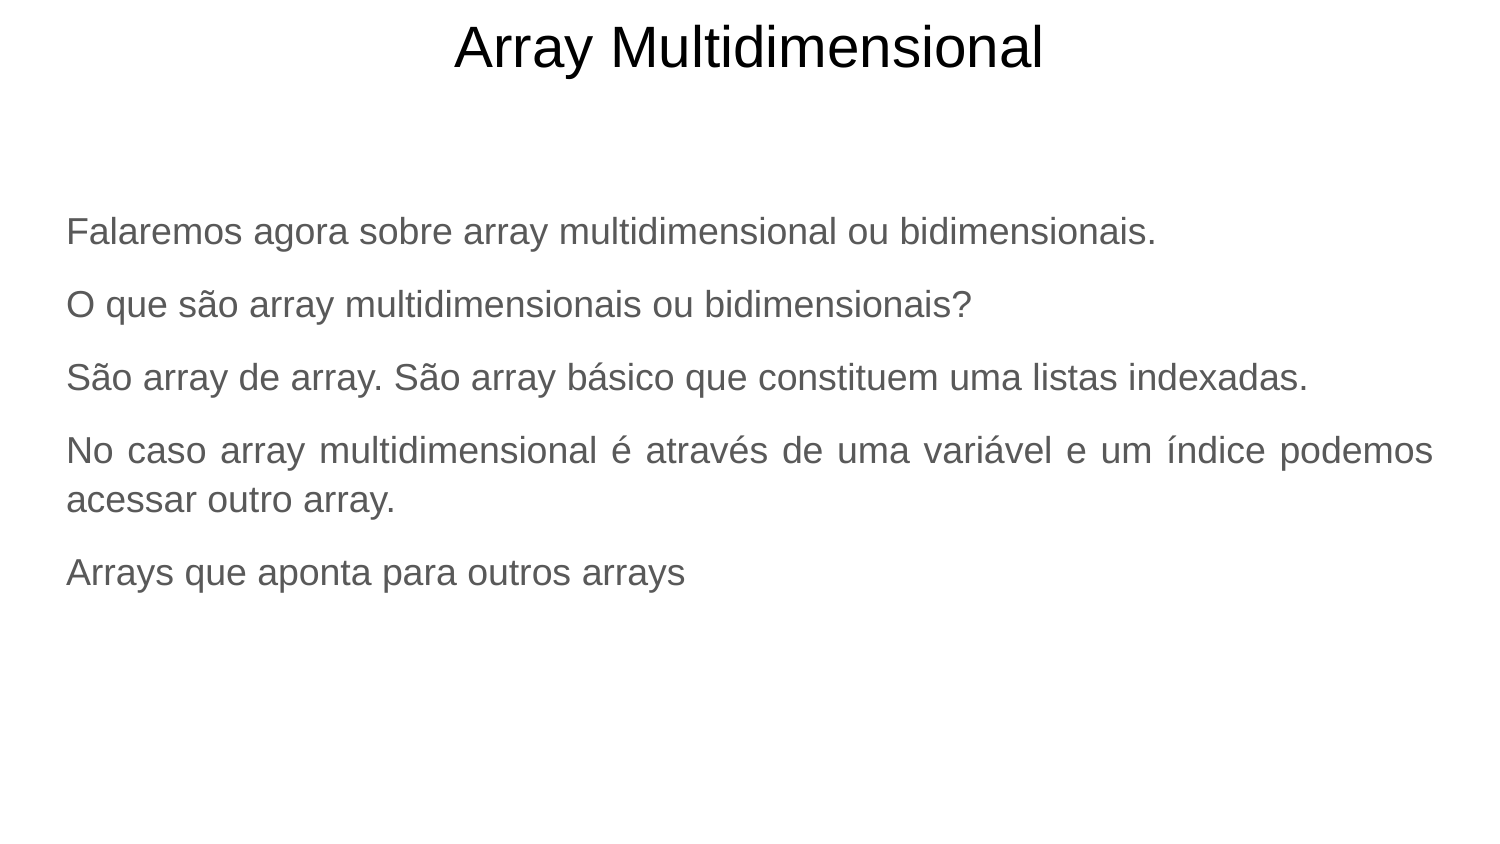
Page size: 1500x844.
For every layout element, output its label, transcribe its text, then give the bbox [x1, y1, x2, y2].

list Falaremos agora sobre array multidimensional ou bidimensionais. O que são array multidimensionais ou bidimensionais? São array de array. São array básico que constituem uma listas indexadas. No caso array multidimensional é através de uma variável e um índice podemos acessar outro array. Arrays que aponta para outros arrays [51, 189, 1449, 750]
title Array Multidimensional [51, 0, 1449, 110]
